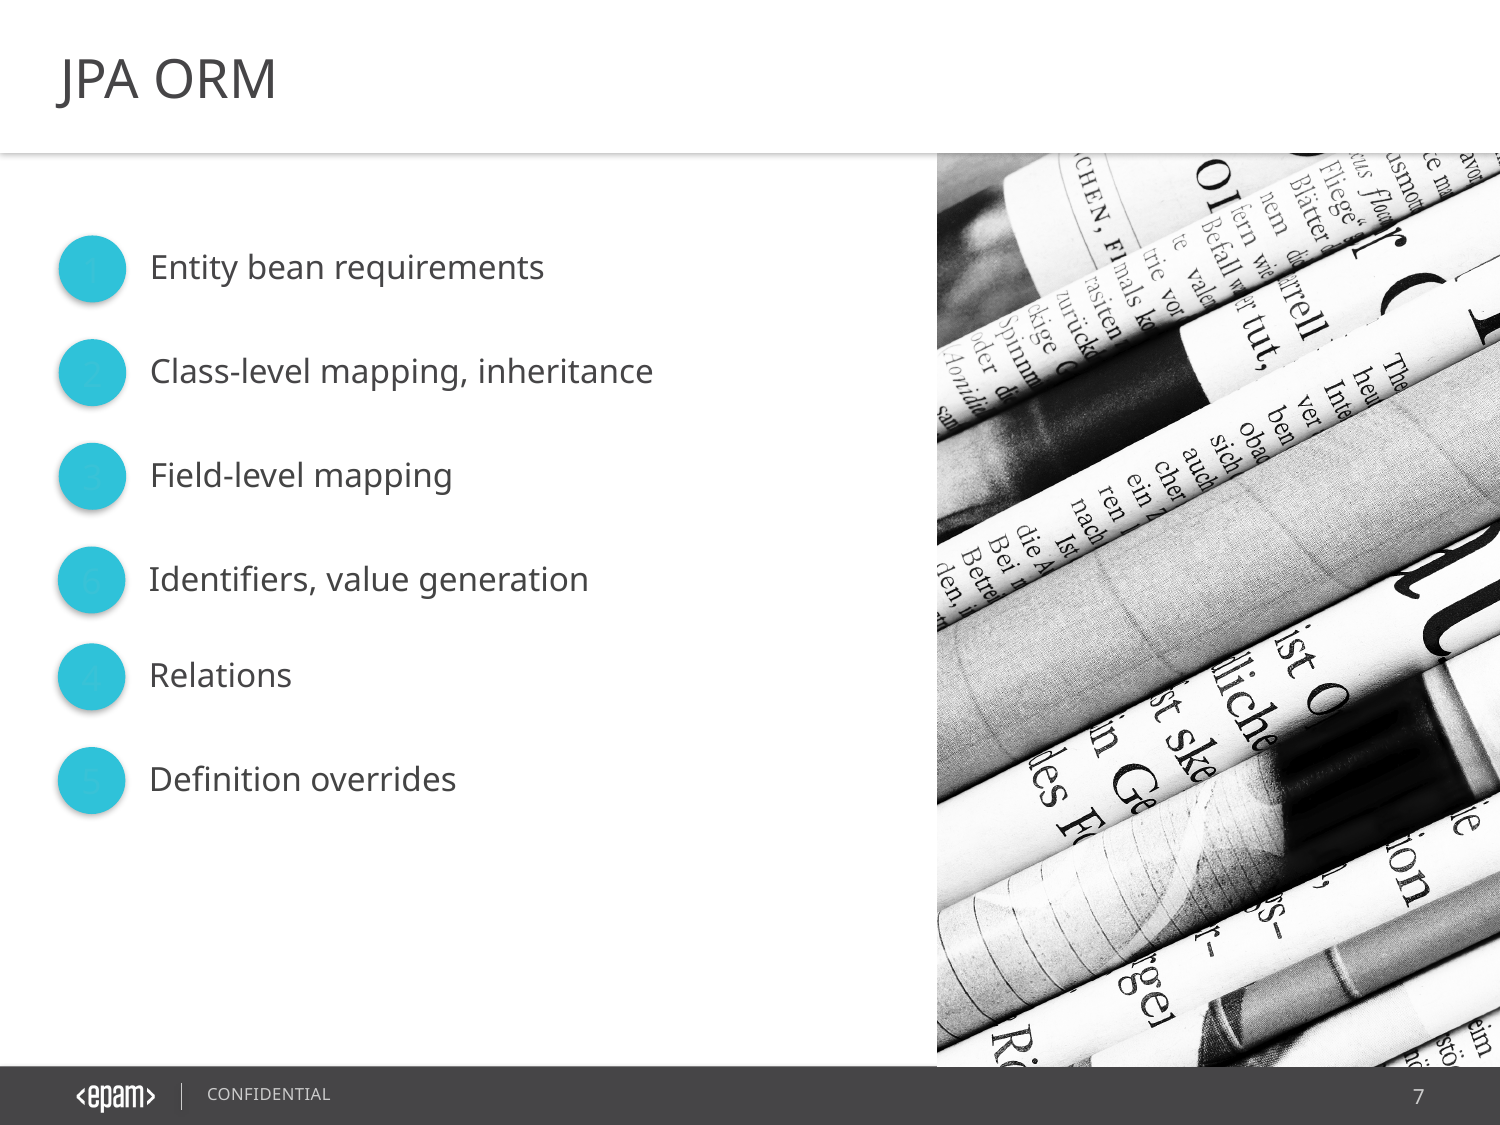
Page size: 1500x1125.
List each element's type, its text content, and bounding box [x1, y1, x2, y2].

picture [937, 152, 1500, 1067]
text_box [58, 442, 1336, 510]
picture [76, 1085, 155, 1113]
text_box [57, 643, 1335, 711]
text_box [58, 235, 1336, 303]
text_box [58, 338, 1336, 407]
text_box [57, 546, 1335, 614]
list JPA ORM [0, 0, 1500, 153]
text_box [57, 746, 1335, 815]
